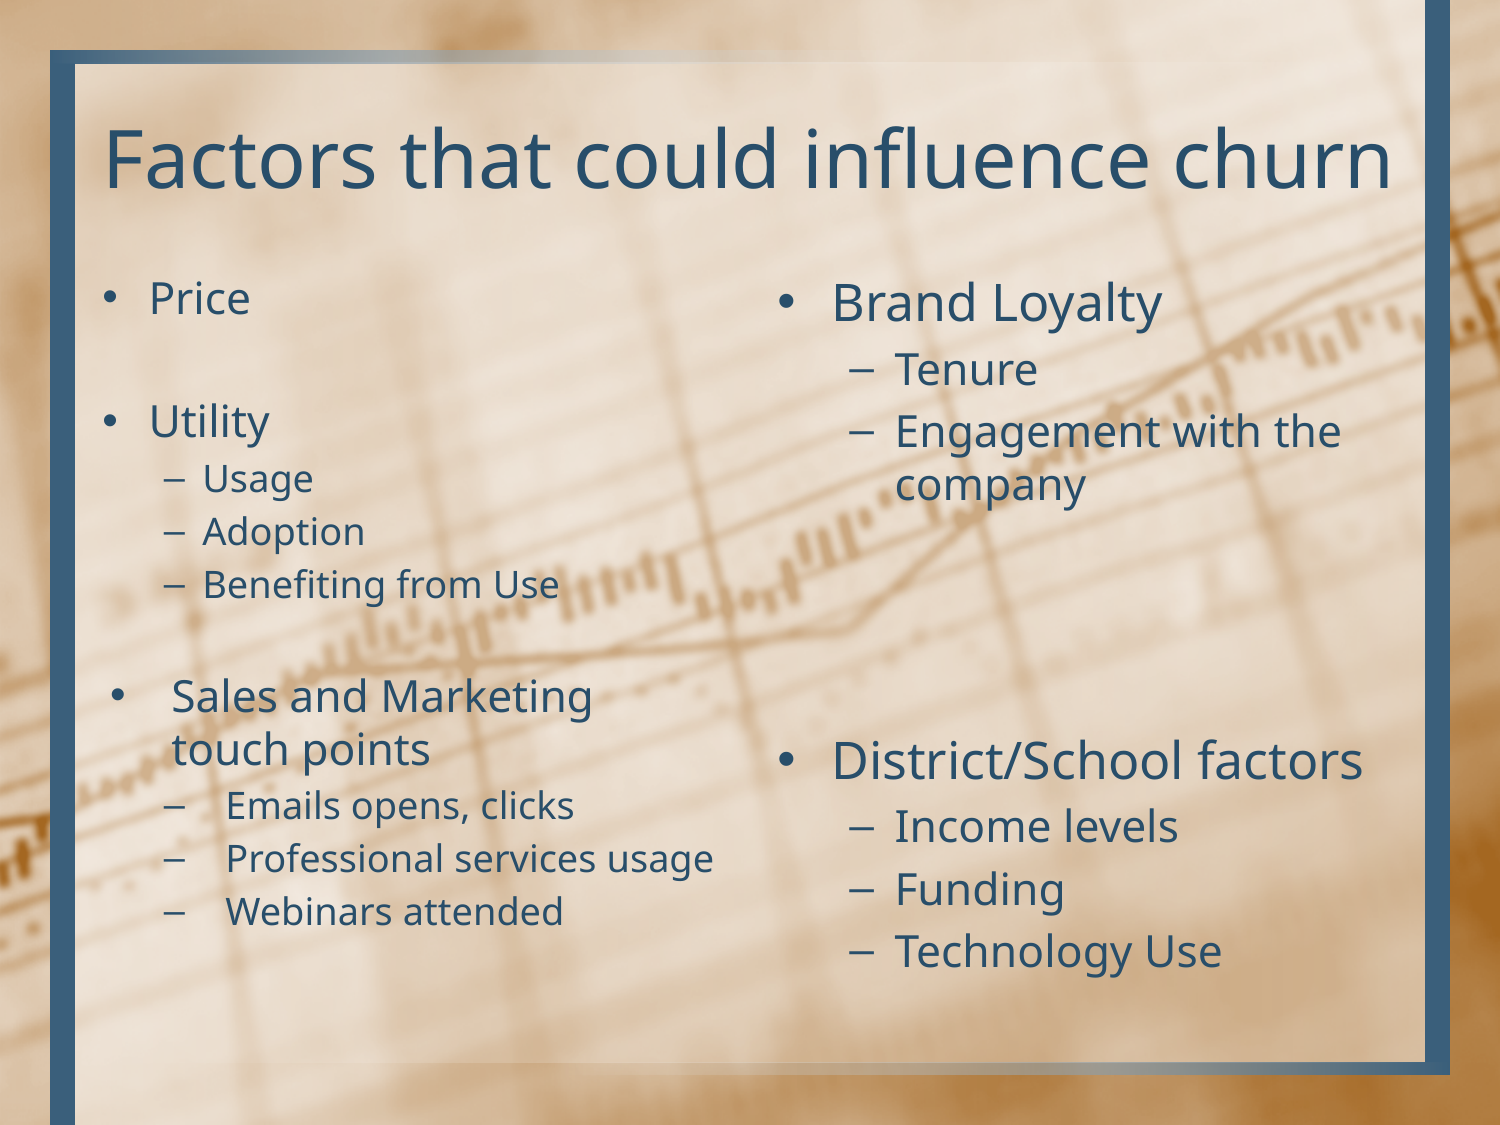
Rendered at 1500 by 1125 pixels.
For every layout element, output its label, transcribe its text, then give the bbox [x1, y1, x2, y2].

list Brand Loyalty Tenure Engagement with the company District/School factors Income levels Funding Technology Use [762, 262, 1413, 988]
list Price Utility Usage Adoption Benefiting from Use Sales and Marketing touch points Emails opens, clicks Professional services usage Webinars attended [87, 262, 738, 988]
title Factors that could influence churn [87, 75, 1413, 213]
